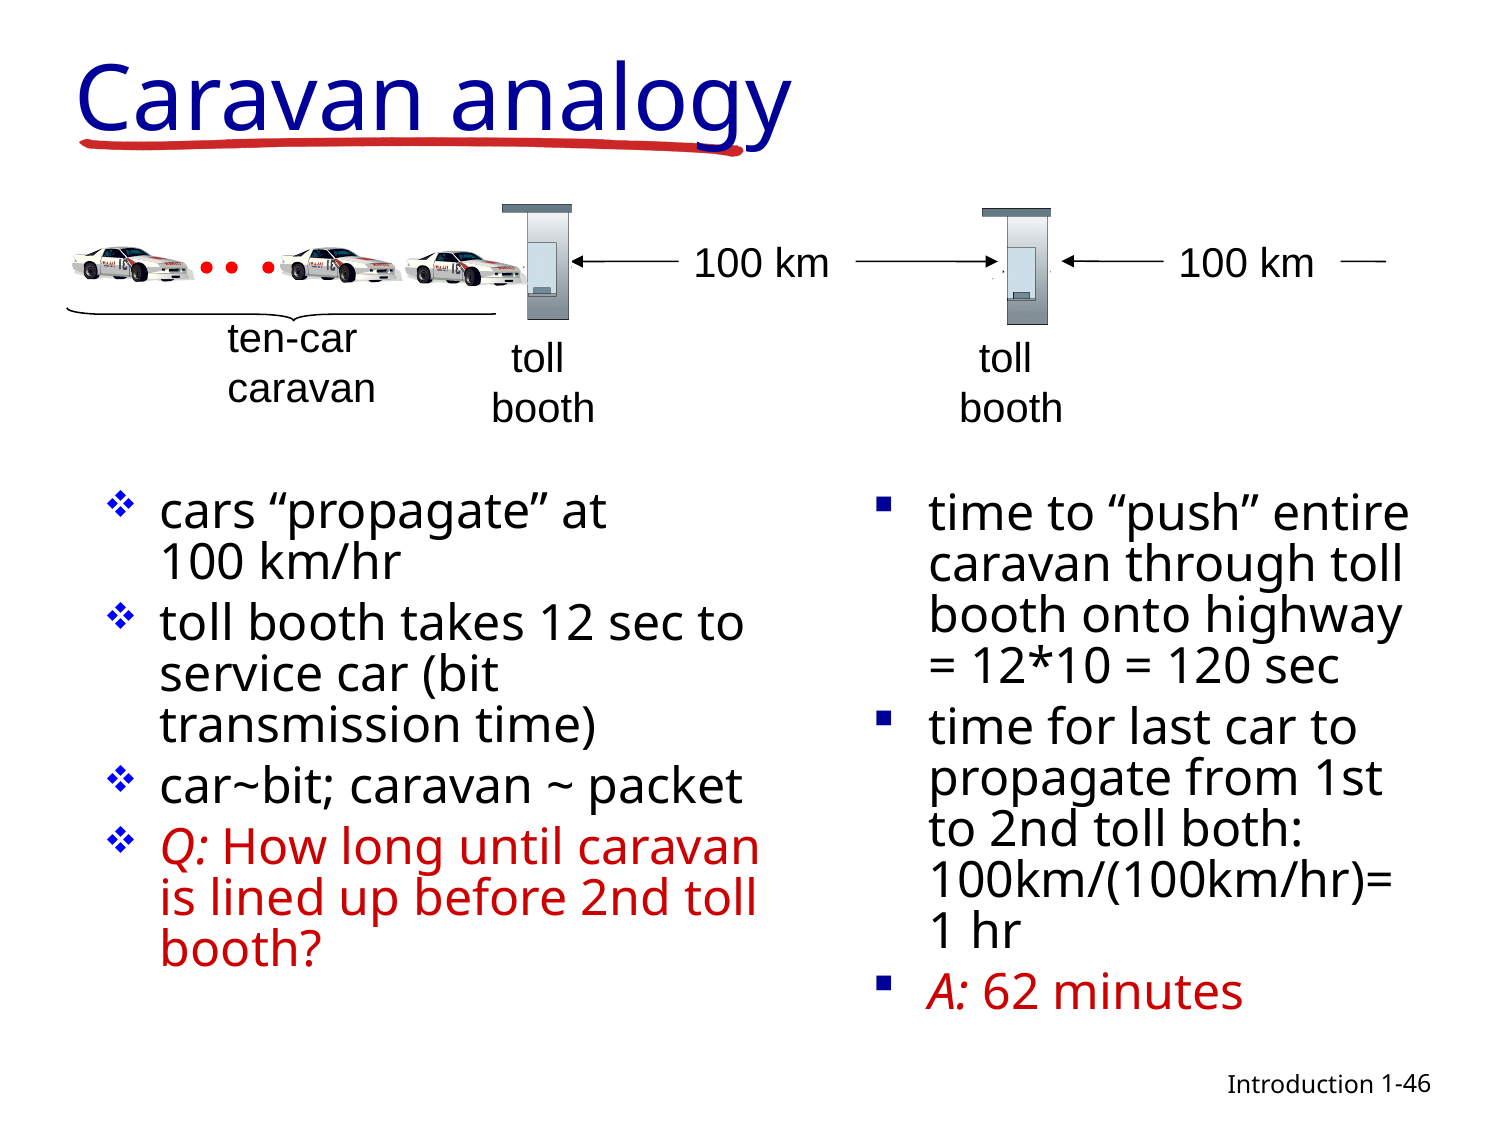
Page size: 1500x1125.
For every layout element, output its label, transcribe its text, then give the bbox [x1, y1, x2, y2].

slide_number 1-46 [1365, 1059, 1477, 1106]
list cars “propagate” at 100 km/hr toll booth takes 12 sec to service car (bit transmission time) car~bit; caravan ~ packet Q: How long until caravan is lined up before 2nd toll booth? [88, 480, 781, 1025]
title Caravan analogy [59, 0, 1335, 188]
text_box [66, 195, 1387, 440]
footer Introduction [914, 1060, 1391, 1109]
picture [75, 132, 752, 162]
list time to “push” entire caravan through toll booth onto highway = 12*10 = 120 sec time for last car to propagate from 1st to 2nd toll both: 100km/(100km/hr)= 1 hr A: 62 minutes [857, 482, 1436, 1035]
